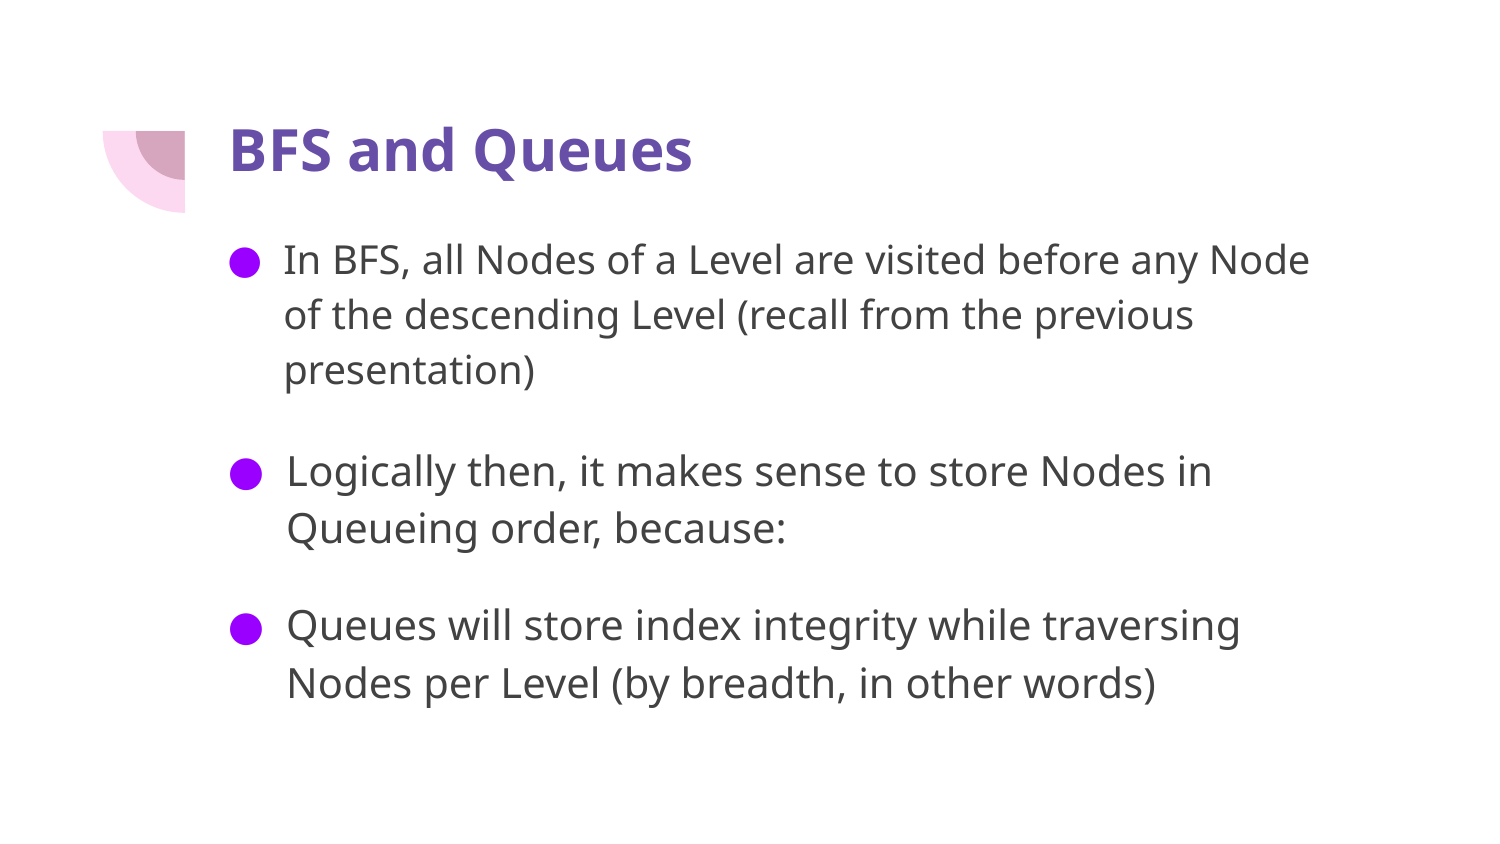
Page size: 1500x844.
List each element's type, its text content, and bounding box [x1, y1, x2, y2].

list Queues will store index integrity while traversing Nodes per Level (by breadth, in other words) [196, 576, 1350, 741]
title BFS and Queues [213, 98, 1368, 263]
list Logically then, it makes sense to store Nodes in Queueing order, because: [196, 421, 1350, 576]
list In BFS, all Nodes of a Level are visited before any Node of the descending Level (recall from the previous presentation) [196, 212, 1350, 409]
